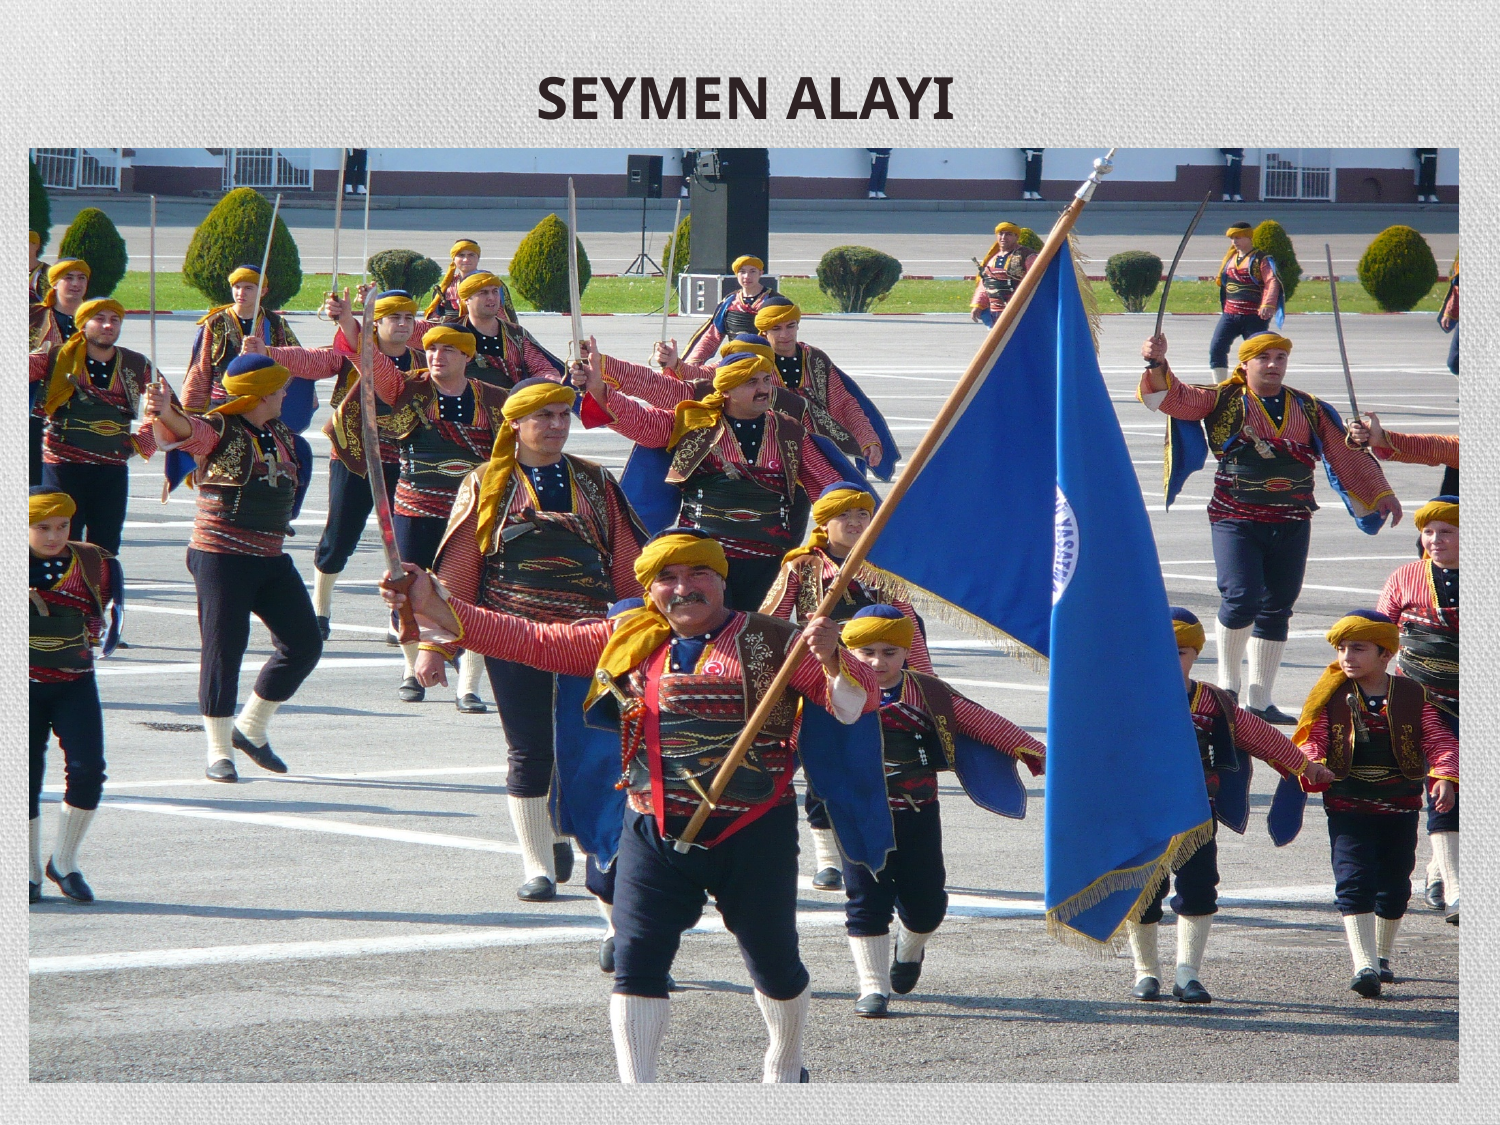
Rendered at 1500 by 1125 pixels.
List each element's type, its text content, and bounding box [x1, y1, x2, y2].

text_box SEYMEN ALAYI [161, 19, 1331, 139]
picture [29, 148, 1459, 1083]
